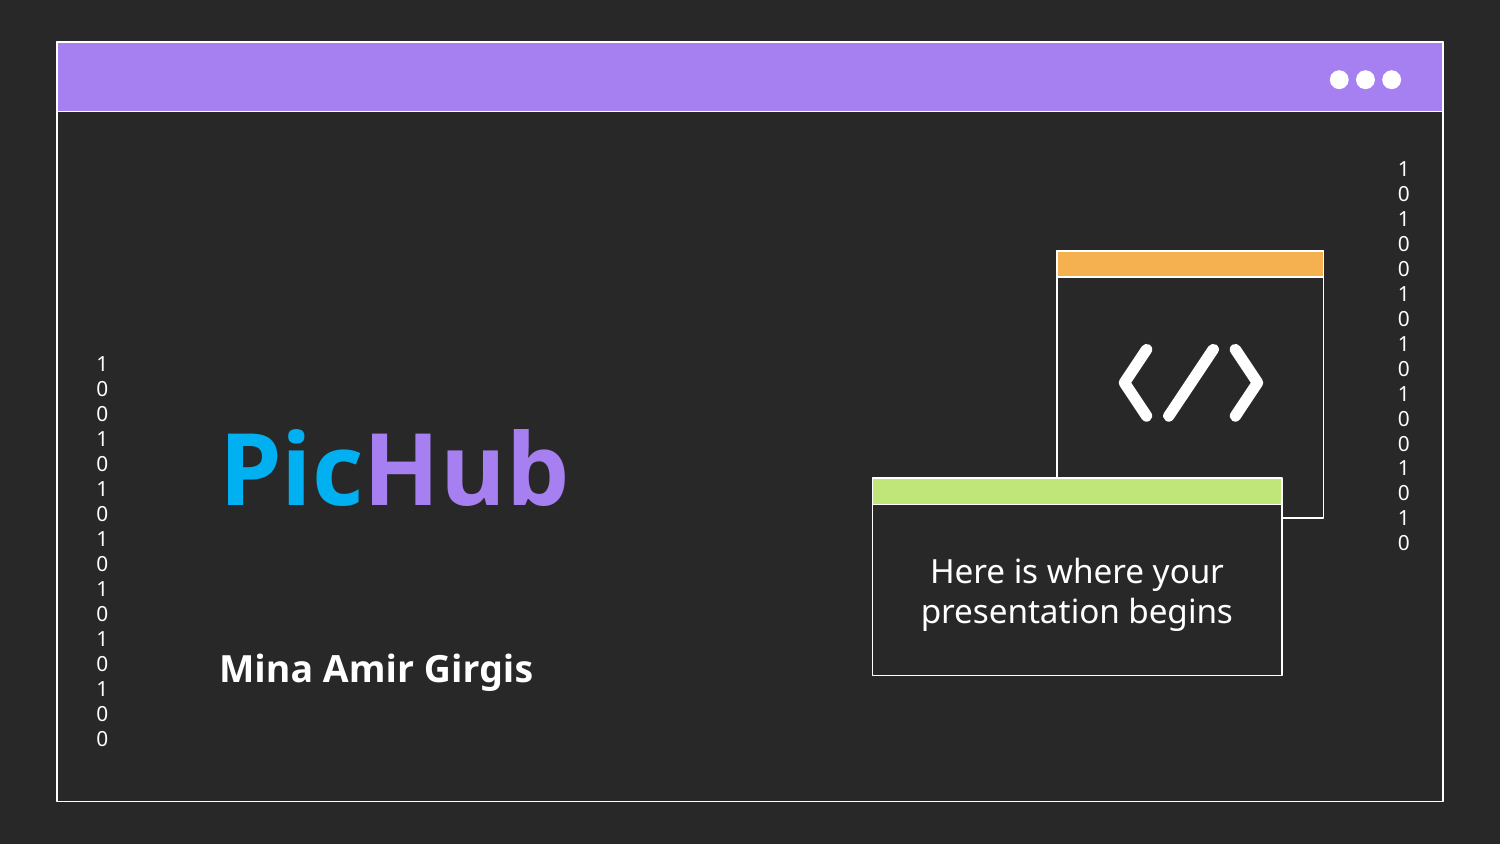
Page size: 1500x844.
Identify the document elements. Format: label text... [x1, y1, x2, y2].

subtitle Here is where your presentation begins [872, 505, 1283, 676]
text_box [1056, 250, 1324, 519]
text_box [872, 478, 1051, 505]
title PicHub Mina Amir Girgis [204, 197, 786, 706]
